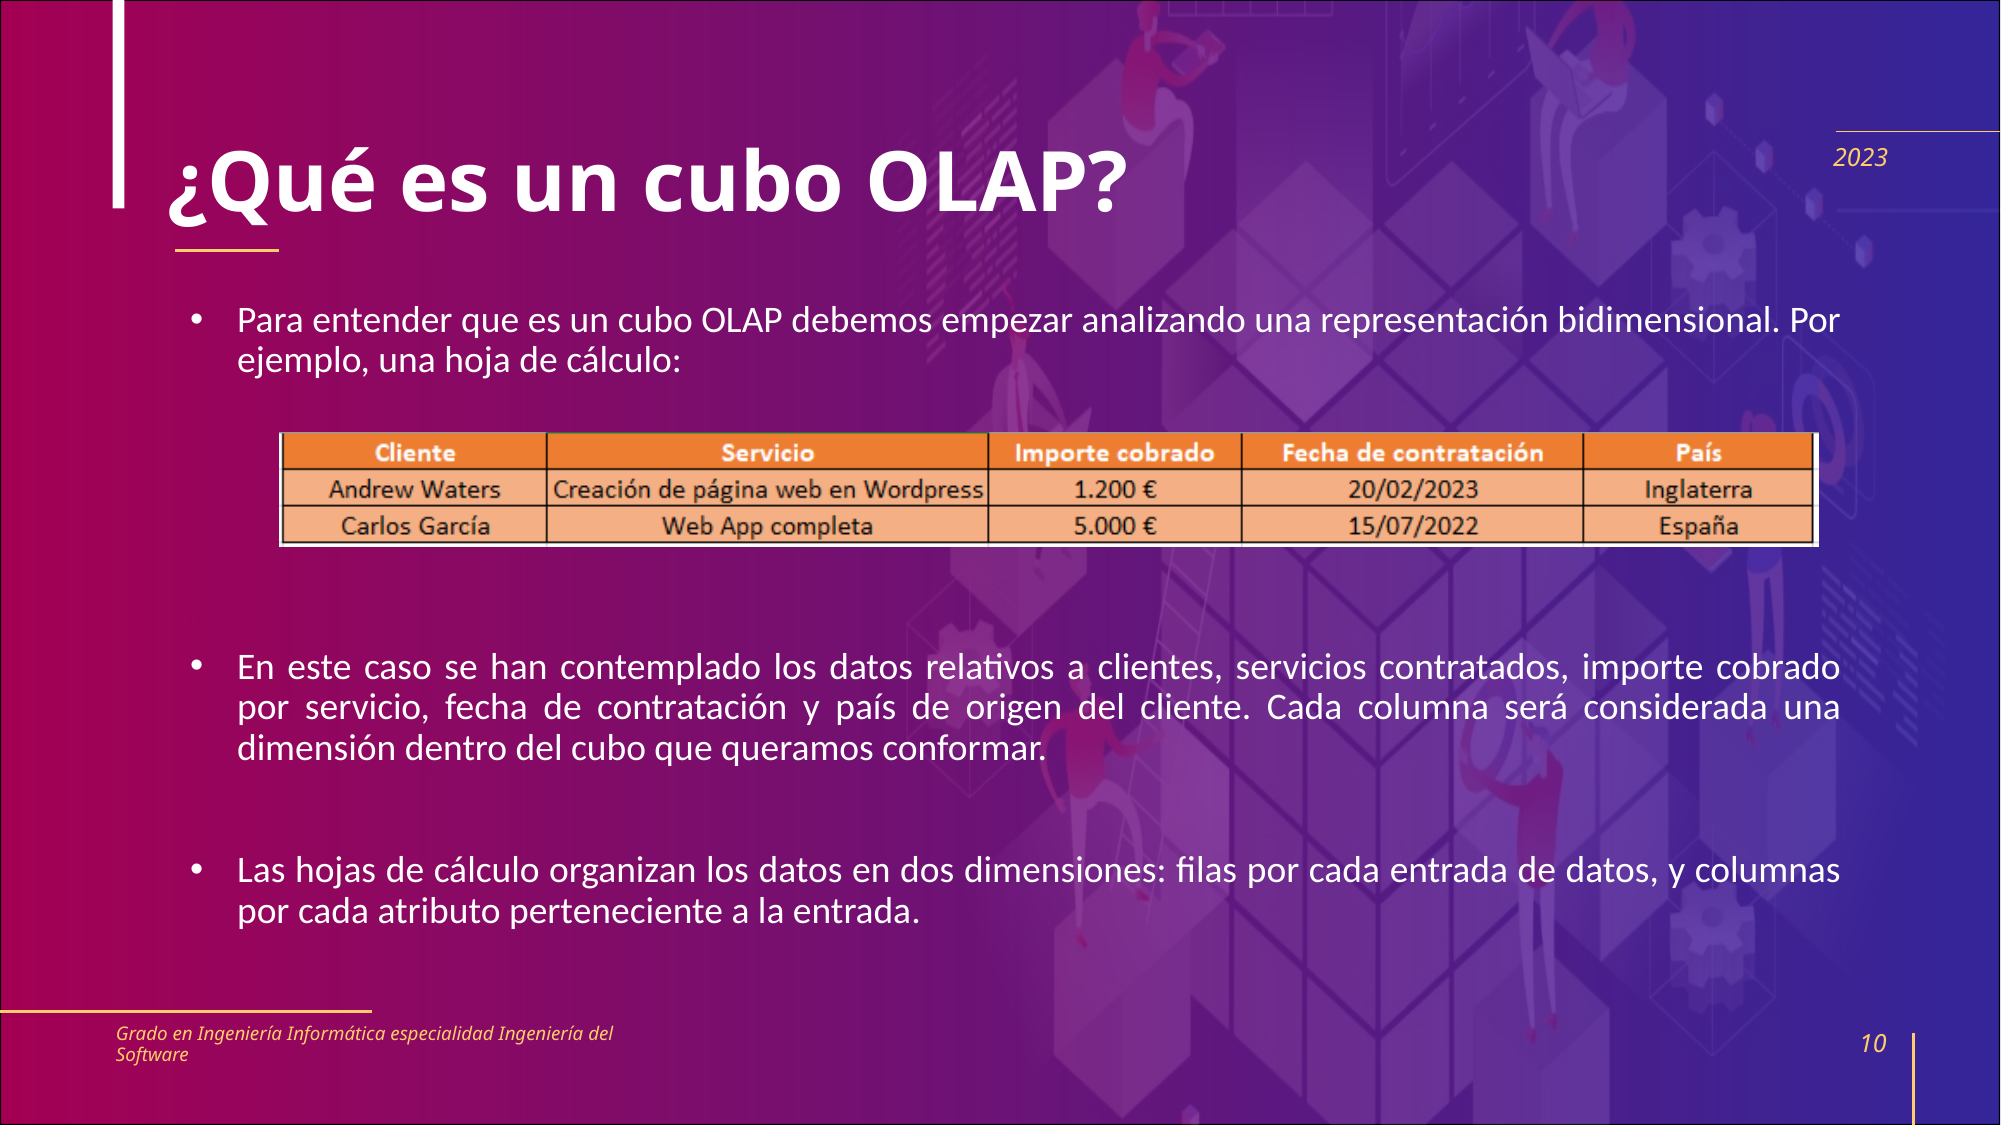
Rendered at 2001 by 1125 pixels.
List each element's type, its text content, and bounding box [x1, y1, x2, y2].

list 2023 [1818, 137, 1919, 192]
slide_number 10 [1451, 1015, 1902, 1075]
picture [279, 432, 1819, 547]
footer Grado en Ingeniería Informática especialidad Ingeniería del Software [100, 1015, 636, 1075]
list Para entender que es un cubo OLAP debemos empezar analizando una representación bidimensional. Por ejemplo, una hoja de cálculo: En este caso se han contemplado los datos relativos a clientes, servicios contratados, importe cobrado por servicio, fecha de contratación y país de origen del cliente. Cada columna será considerada una dimensión dentro del cubo que queramos conformar. Las hojas de cálculo organizan los datos en dos dimensiones: filas por cada entrada de datos, y columnas por cada atributo perteneciente a la entrada. [175, 292, 1858, 985]
title ¿Qué es un cubo OLAP? [152, 75, 1789, 293]
